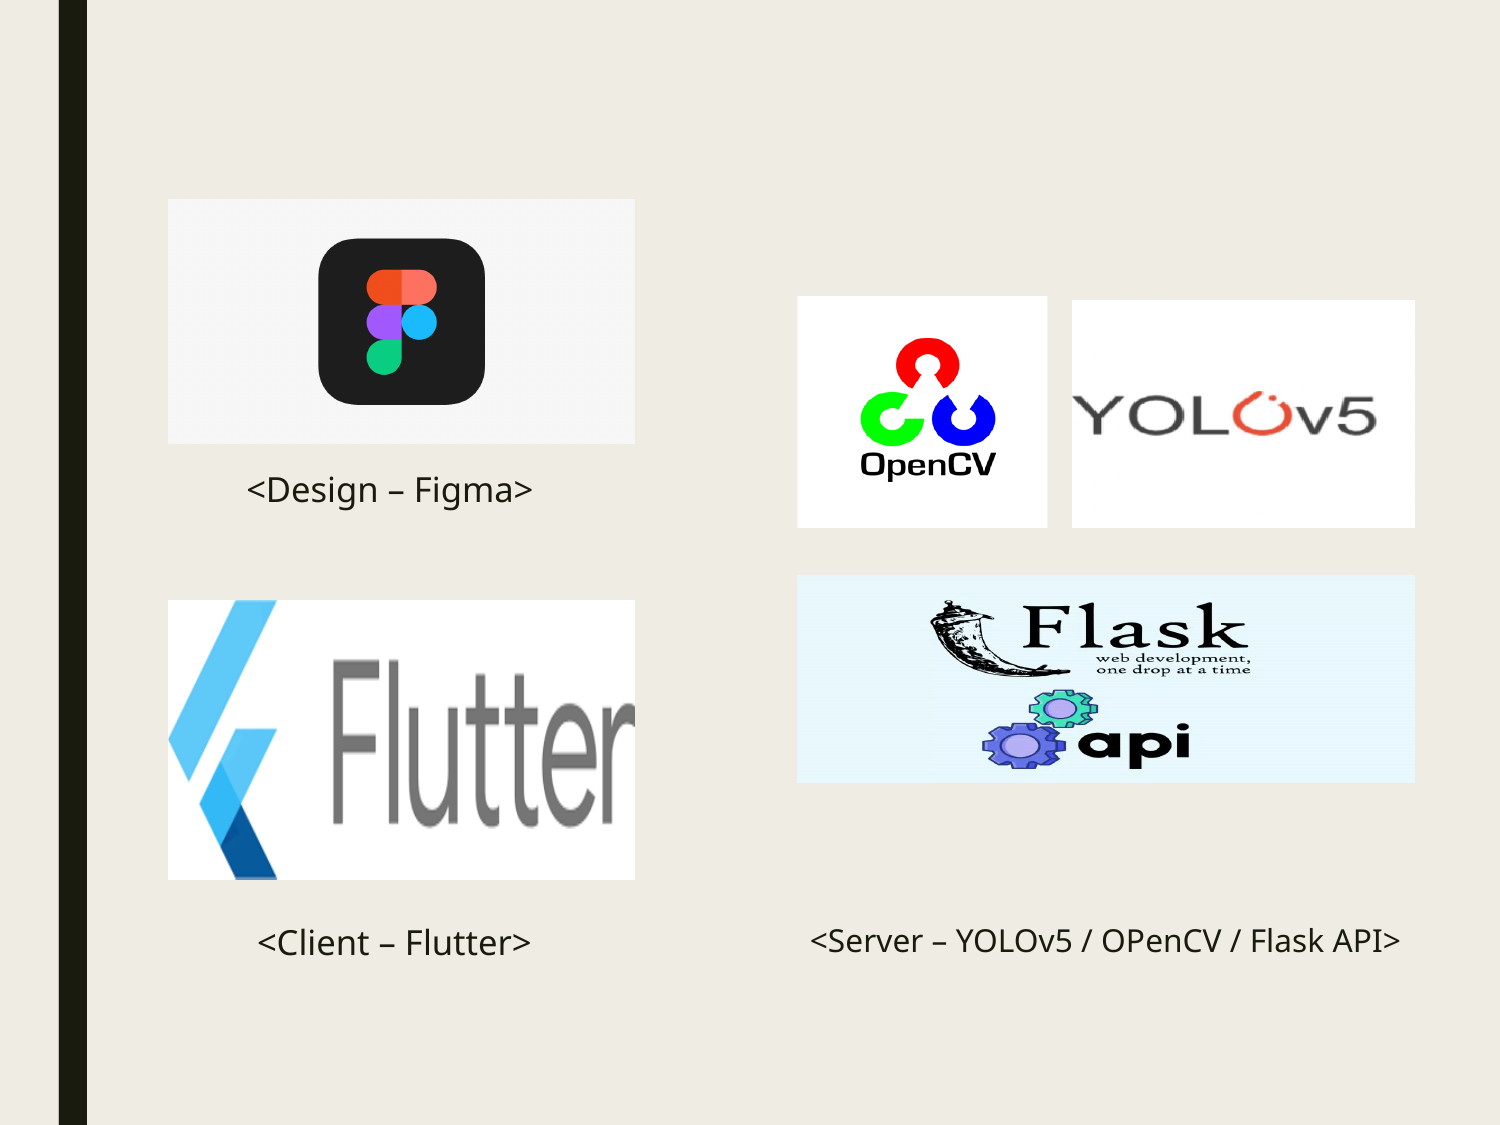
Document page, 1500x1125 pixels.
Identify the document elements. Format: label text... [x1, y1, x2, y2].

picture [797, 296, 1048, 528]
picture [168, 199, 635, 445]
text_box <Client – Flutter> [242, 916, 592, 998]
list <Design – Figma> [231, 463, 581, 545]
picture [1072, 300, 1415, 528]
picture [797, 575, 1415, 783]
picture [168, 600, 635, 880]
text_box <Server – YOLOv5 / OPenCV / Flask API> [794, 916, 1447, 998]
